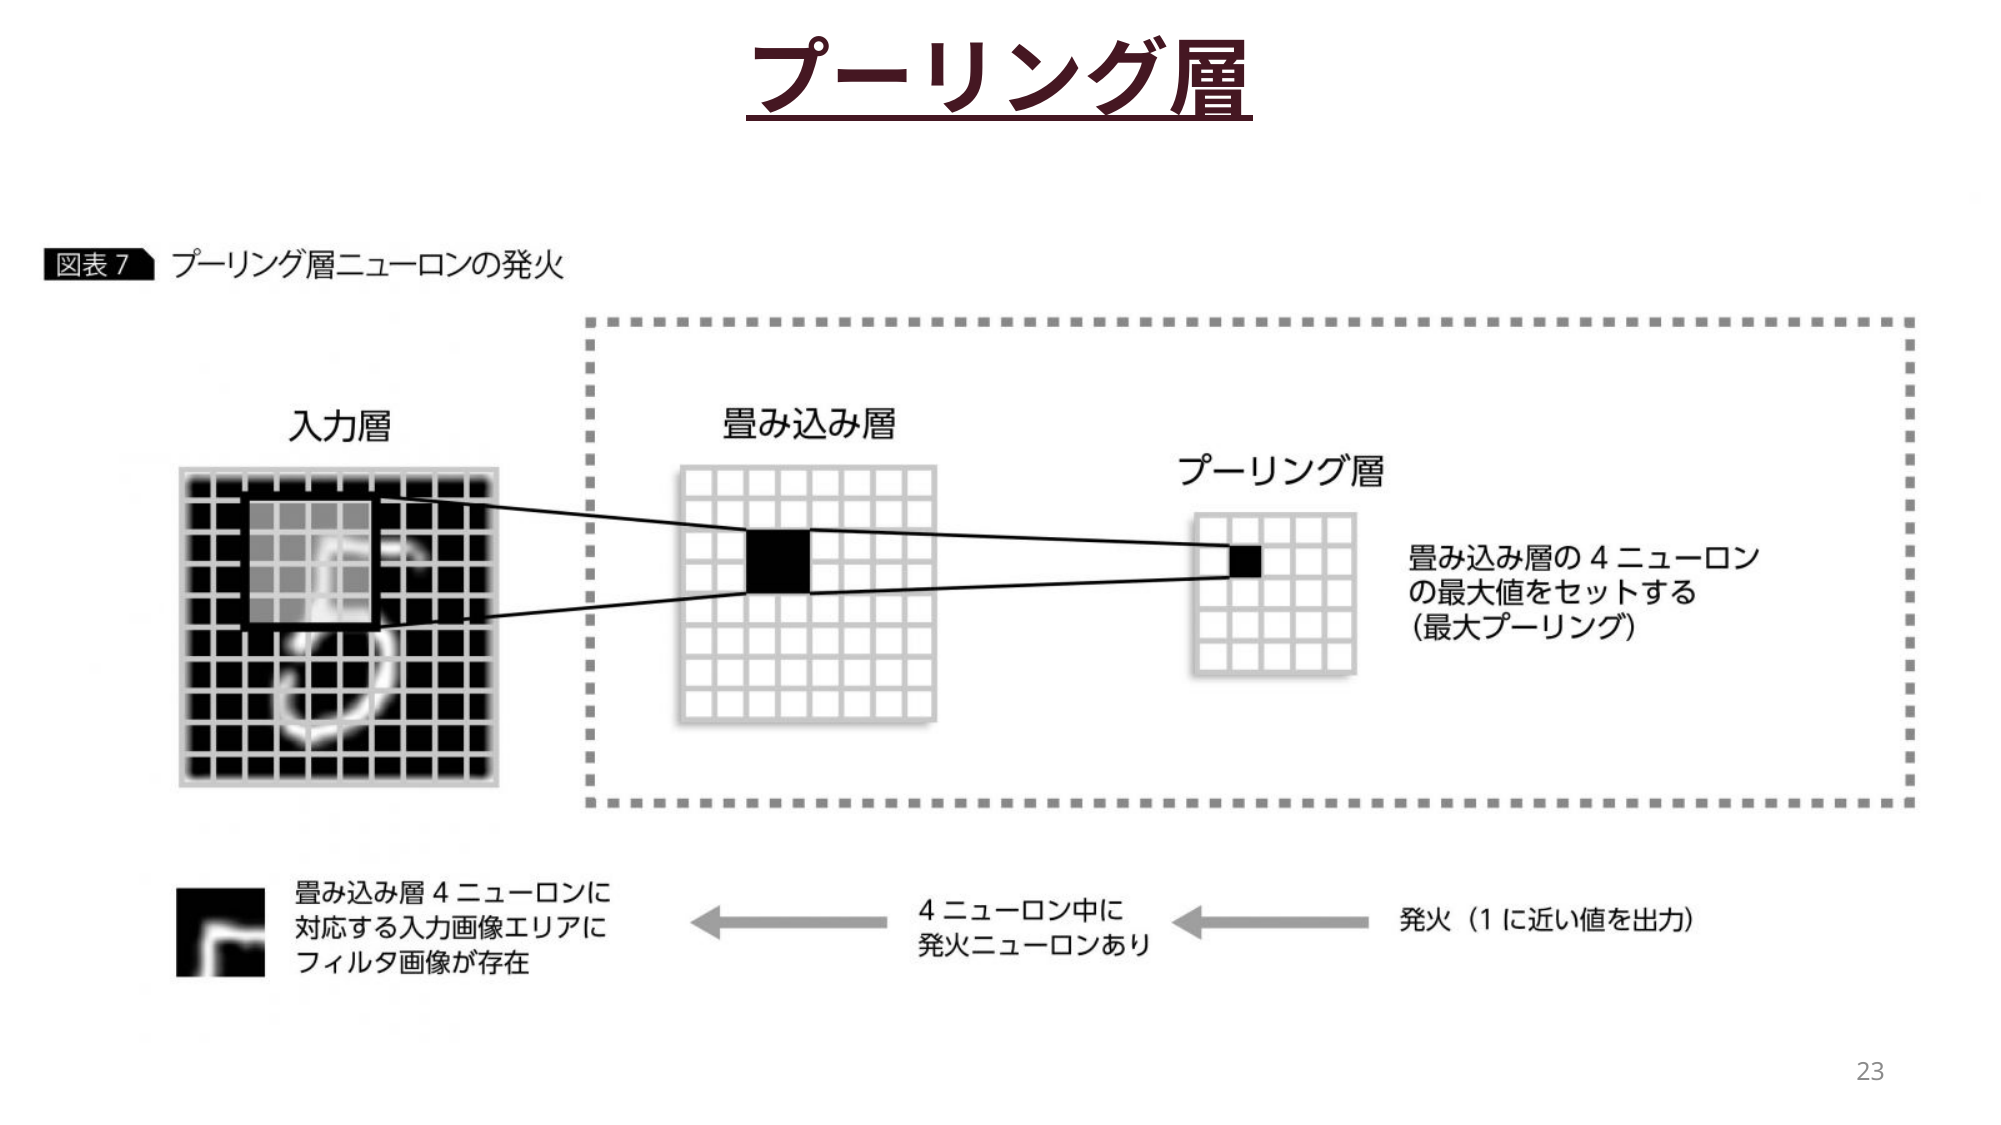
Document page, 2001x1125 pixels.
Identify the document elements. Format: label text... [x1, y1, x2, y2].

title プーリング層 [99, 16, 1900, 134]
picture [0, 183, 2000, 1043]
slide_number 23 [1433, 1054, 1900, 1103]
